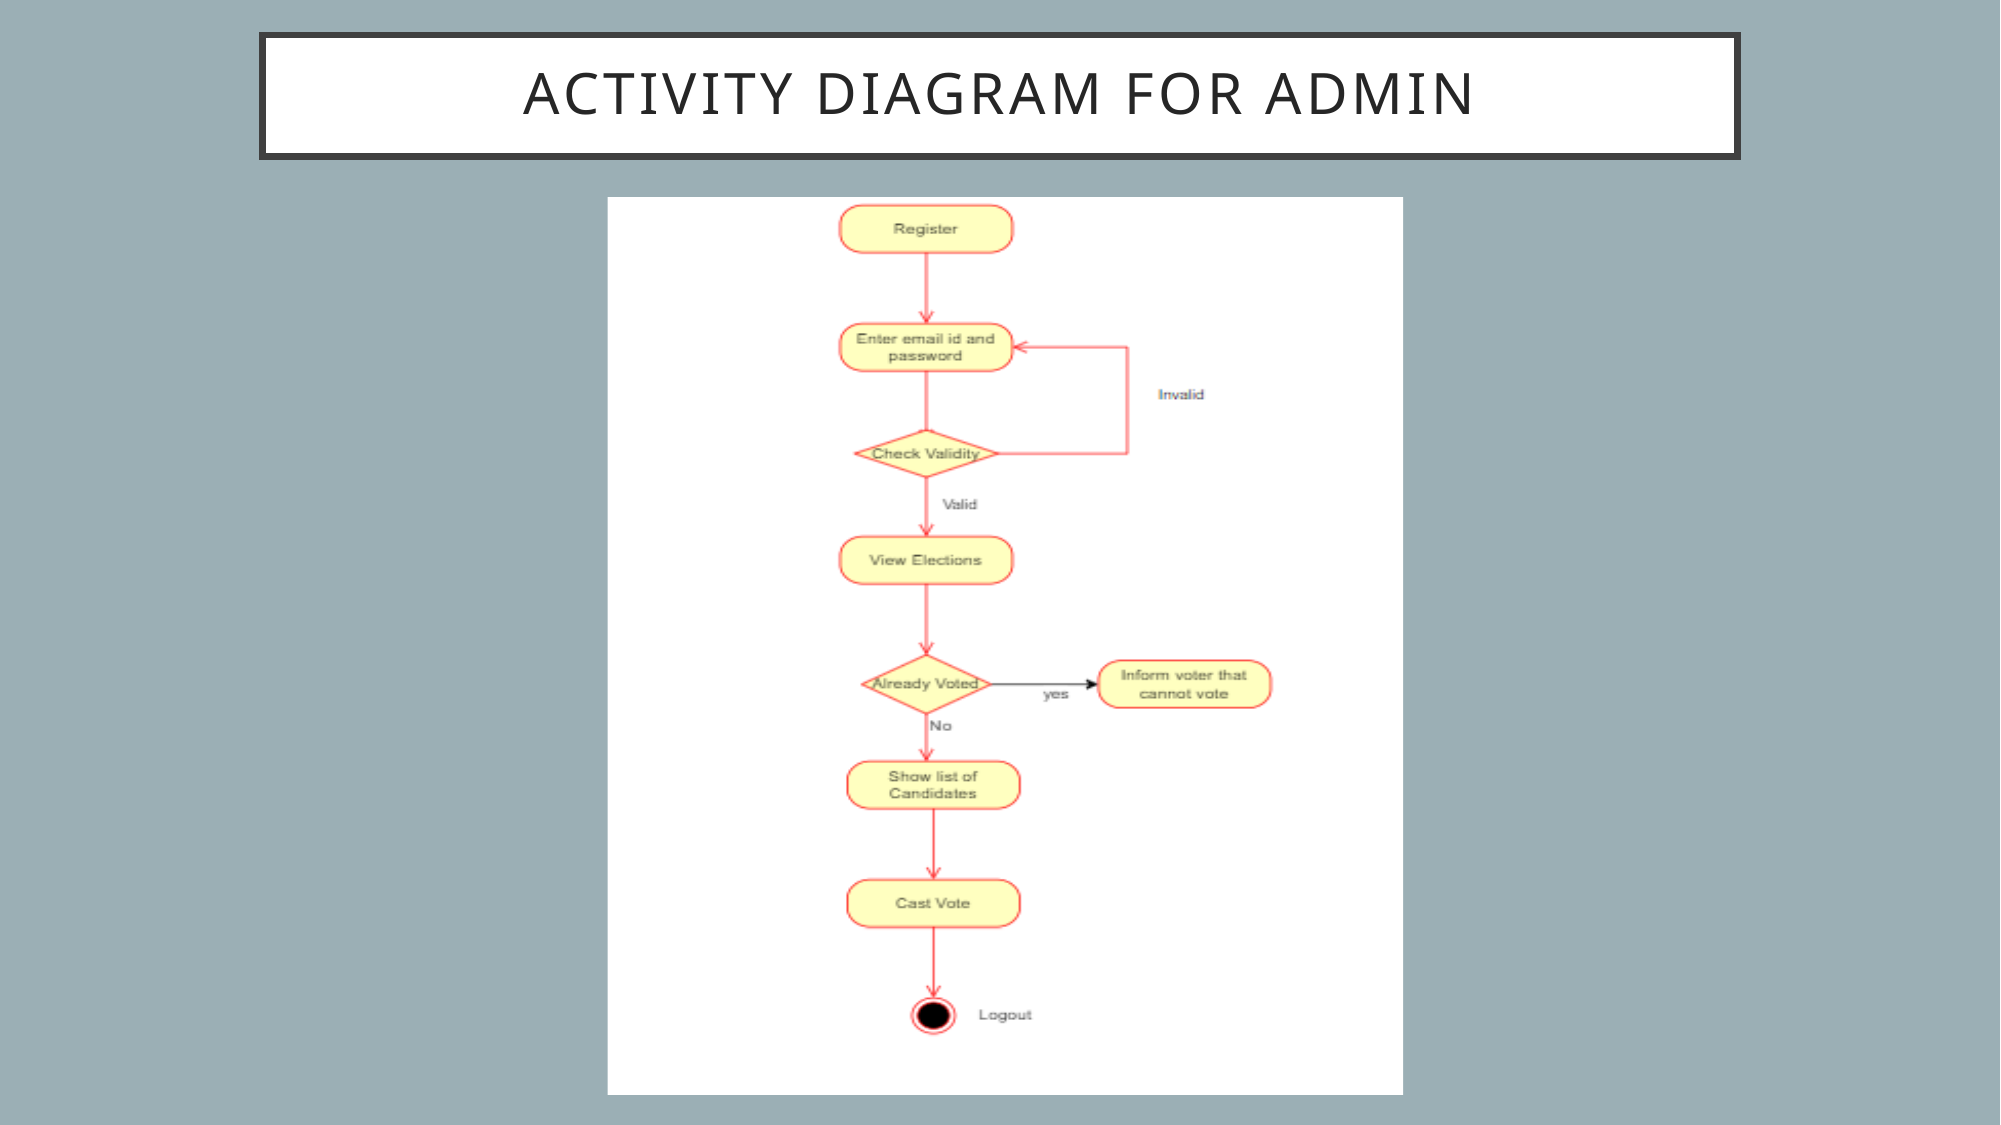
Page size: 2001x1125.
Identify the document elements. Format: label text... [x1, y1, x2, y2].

picture [607, 197, 1404, 1095]
title Activity diagram for admin [259, 32, 1741, 160]
